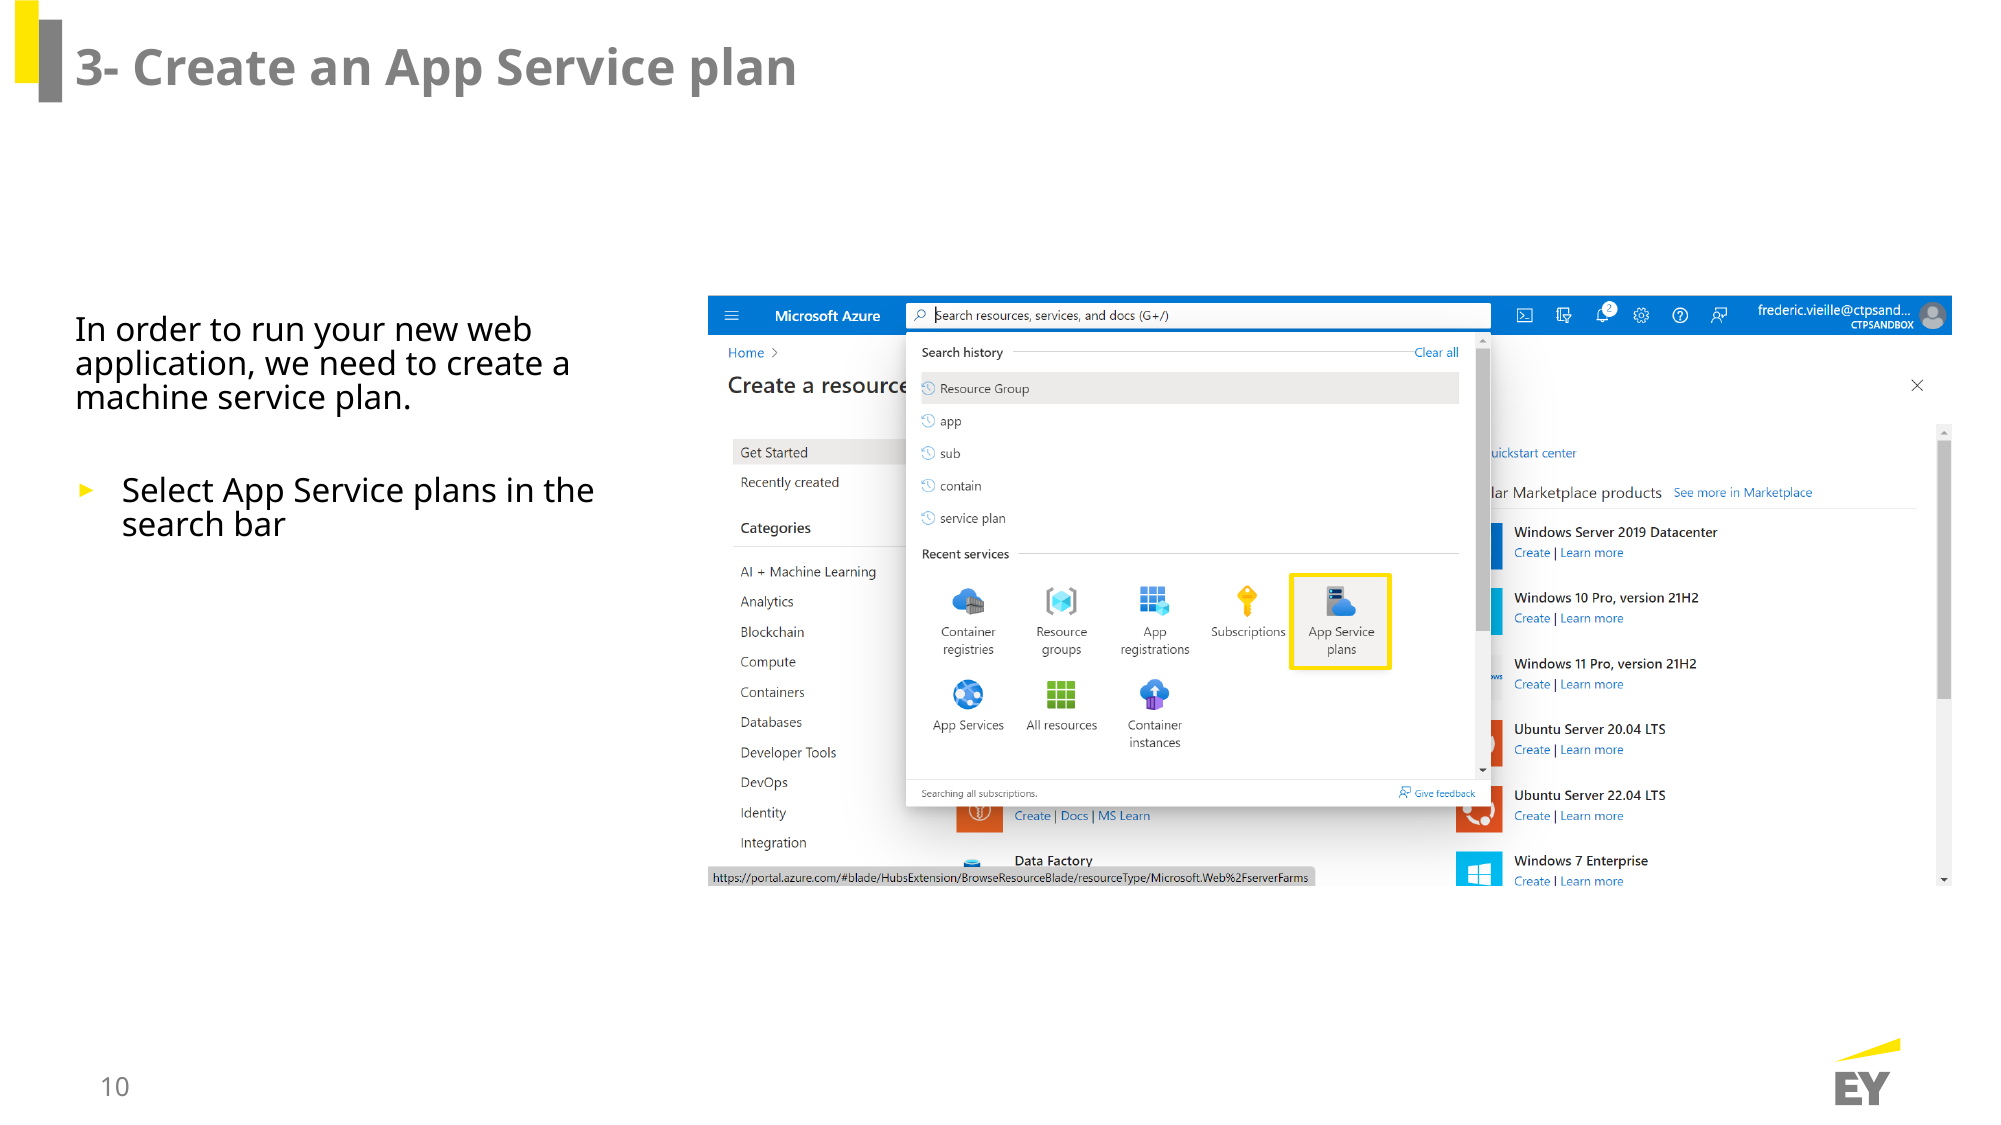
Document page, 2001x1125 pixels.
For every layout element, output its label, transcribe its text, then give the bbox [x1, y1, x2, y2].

text_box [37, 18, 64, 104]
text_box [13, 0, 41, 85]
text_box In order to run your new web application, we need to create a machine service plan. Select App Service plans in the search bar [74, 308, 683, 544]
picture [1480, 864, 1490, 886]
picture [1469, 866, 1477, 883]
picture [708, 294, 1953, 886]
title 3- Create an App Service plan [75, 45, 1933, 103]
